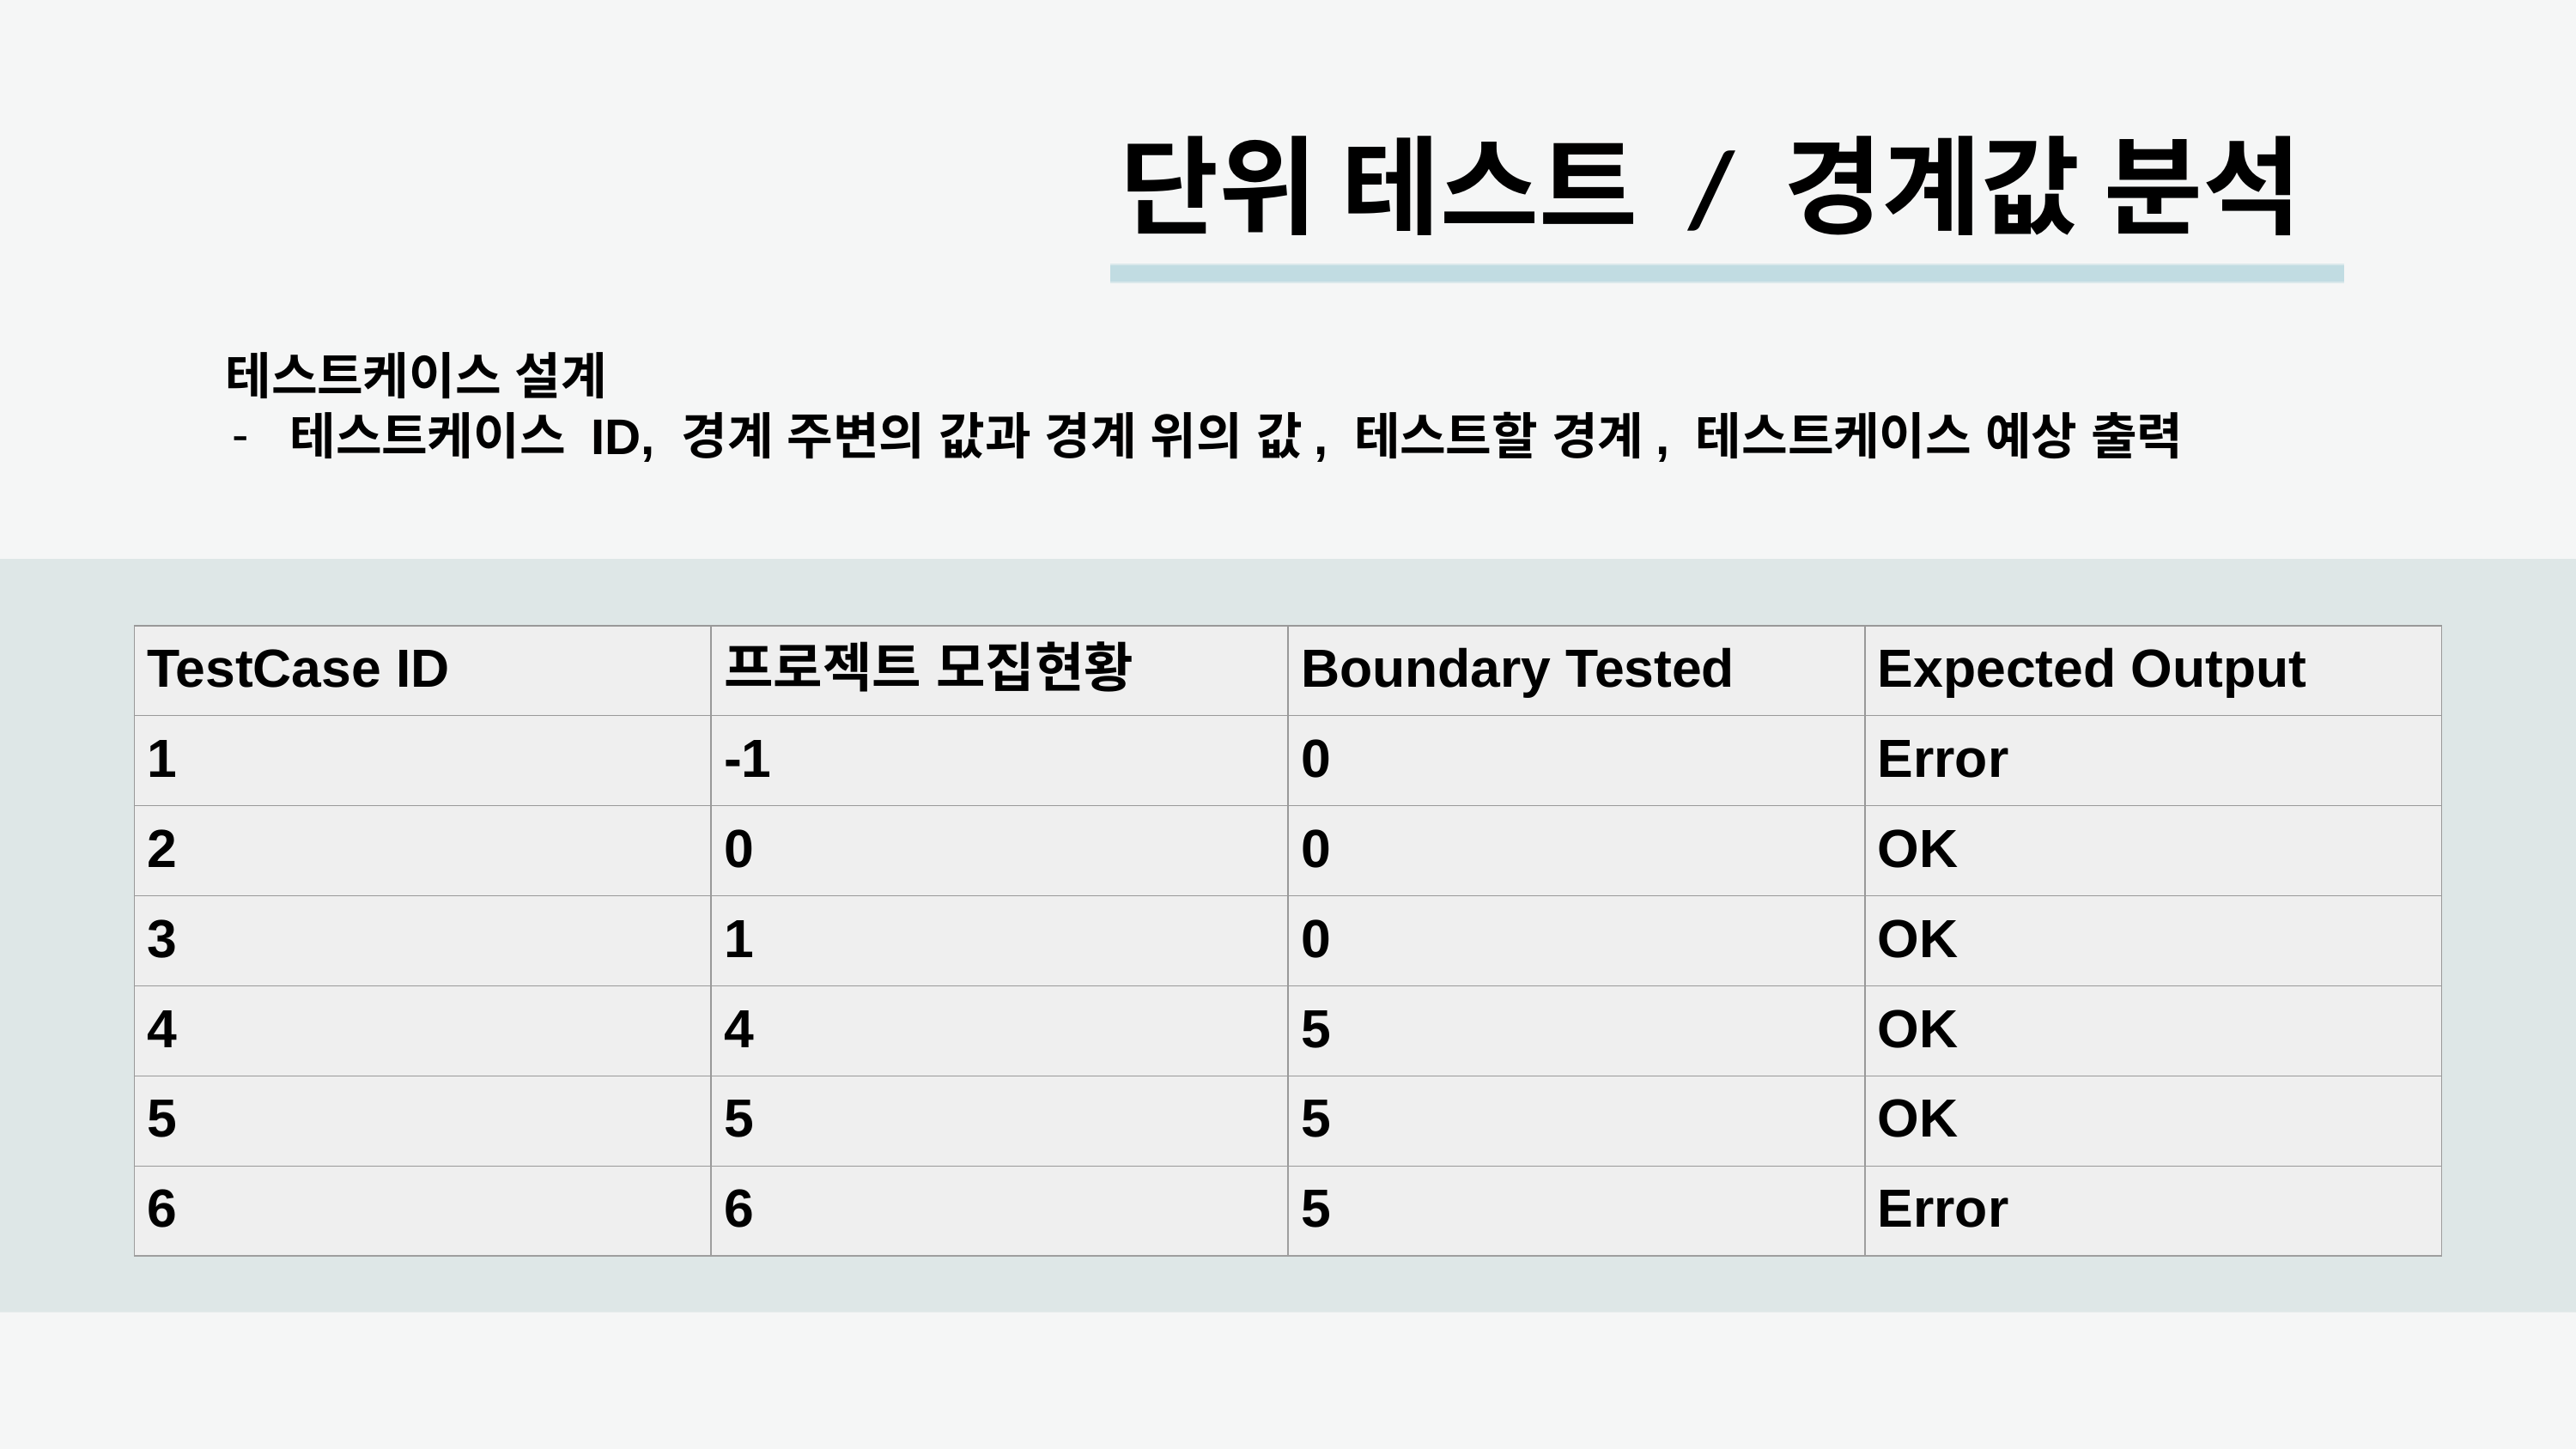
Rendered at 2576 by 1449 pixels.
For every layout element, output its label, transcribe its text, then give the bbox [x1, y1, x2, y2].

picture [1110, 239, 2345, 310]
picture [0, 559, 2576, 1313]
text_box 테스트케이스 설계 테스트케이스 ID, 경계 주변의 값과 경계 위의 값, 테스트할 경계, 테스트케이스 예상 출력 [212, 331, 2344, 478]
text_box 단위 테스트 / 경계값 분석 [1107, 106, 2442, 261]
